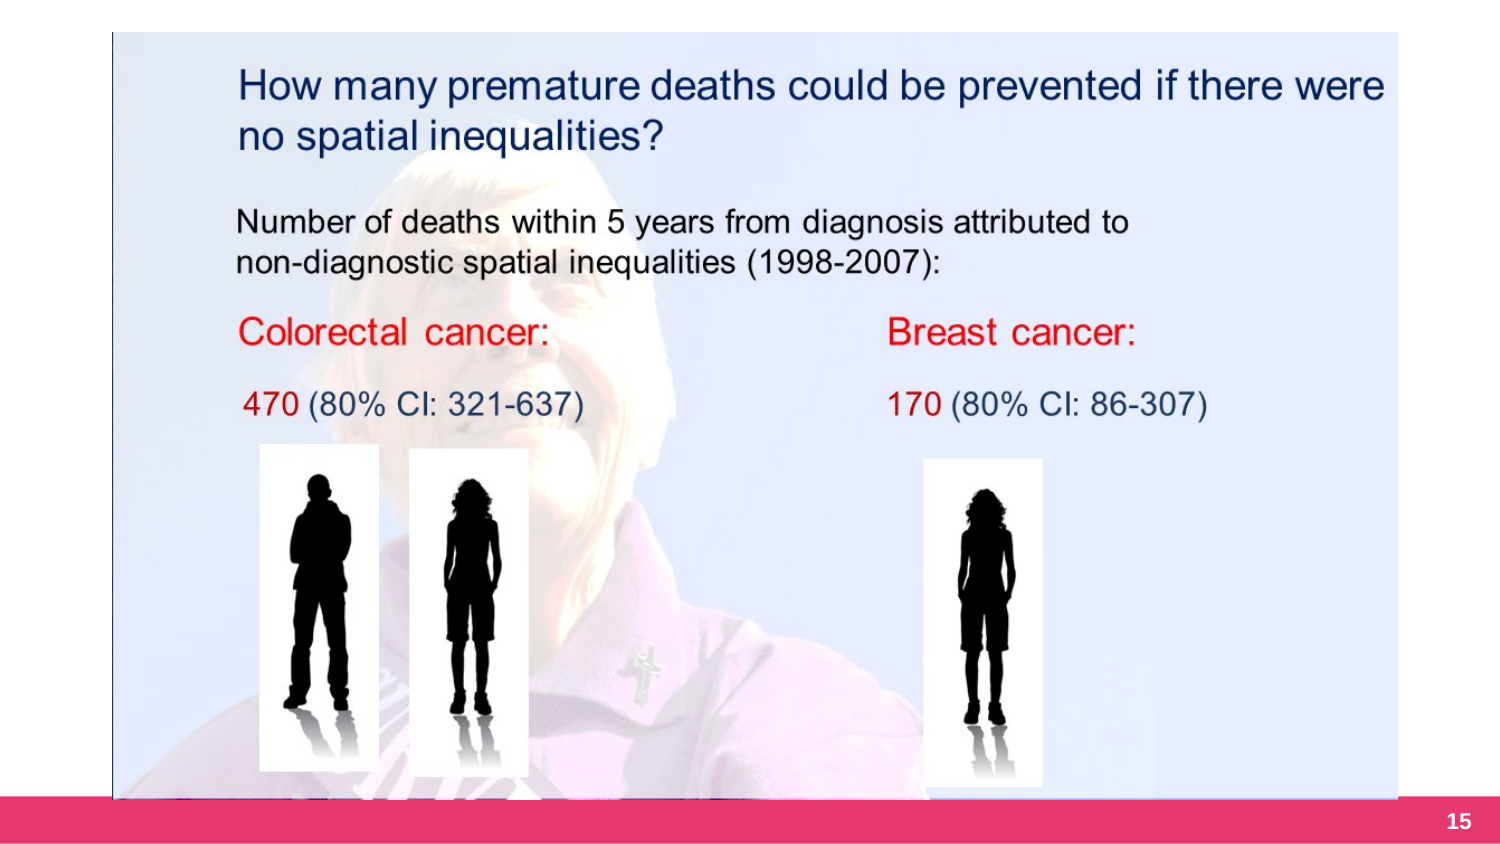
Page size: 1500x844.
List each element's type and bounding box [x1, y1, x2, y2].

picture [111, 31, 1399, 801]
